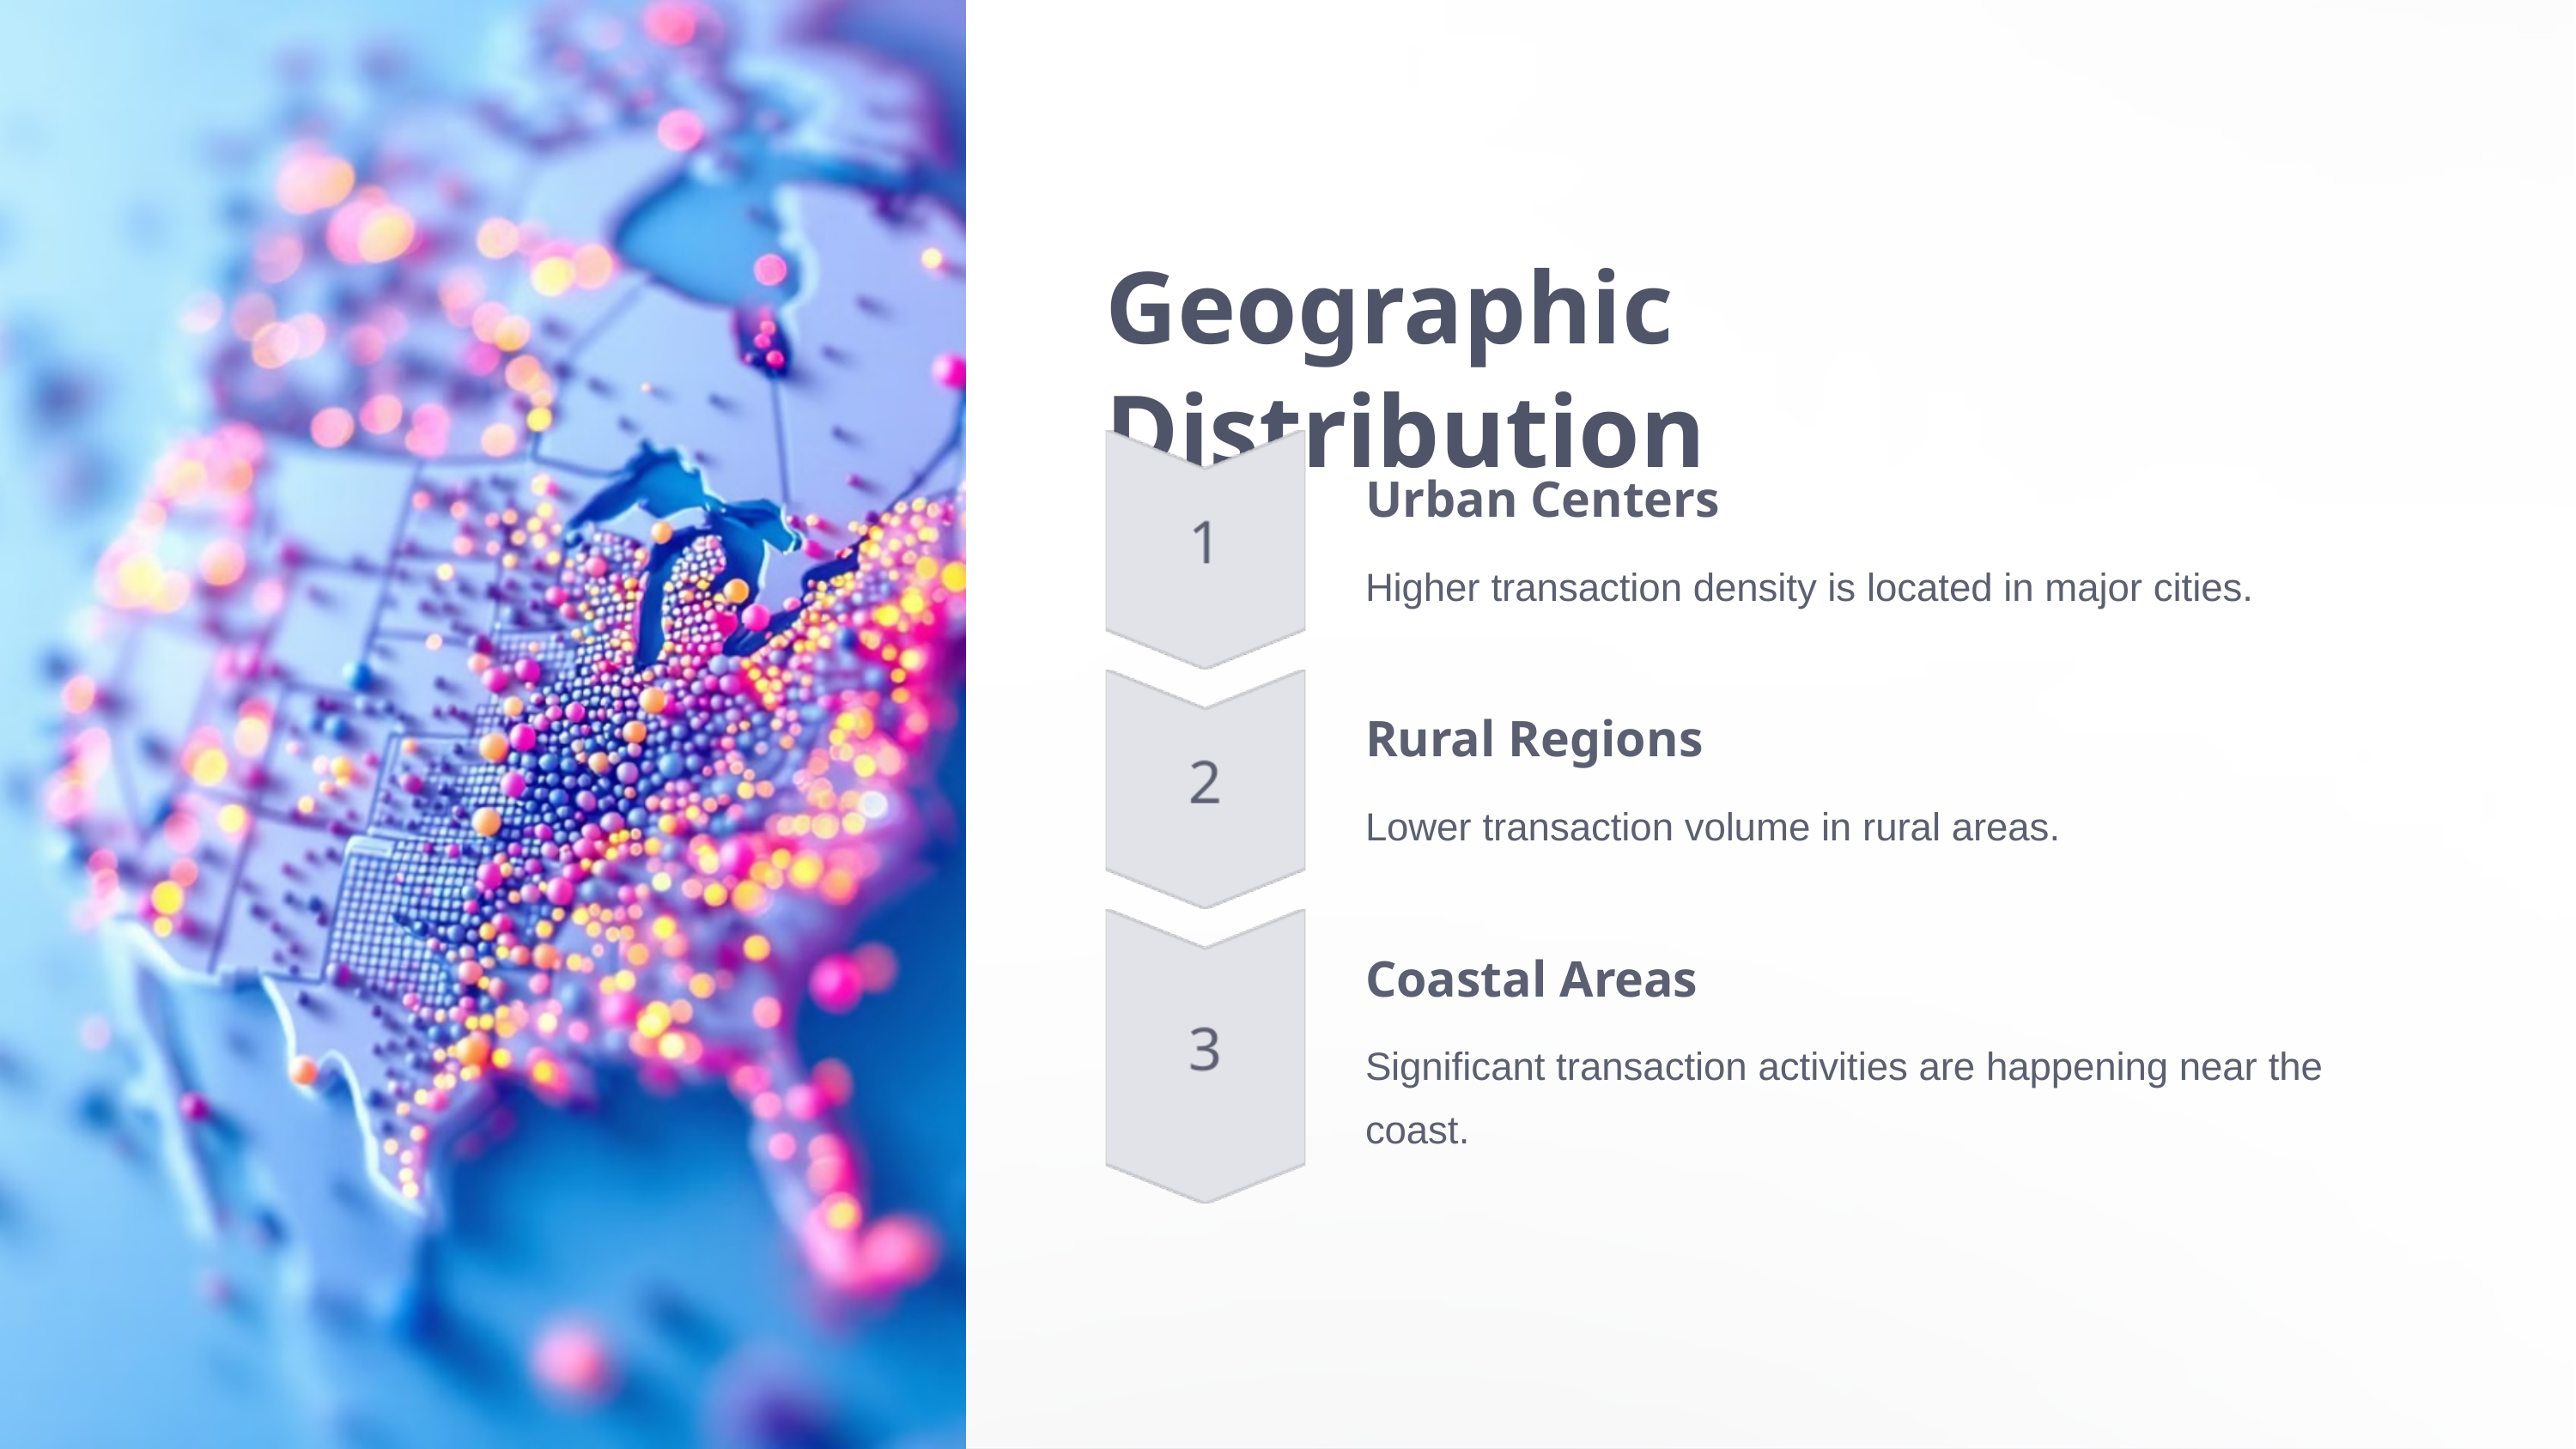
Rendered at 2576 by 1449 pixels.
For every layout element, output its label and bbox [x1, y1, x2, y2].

text_box [1364, 470, 1865, 533]
text_box [1364, 555, 2437, 621]
text_box [1364, 795, 2437, 860]
text_box [1105, 245, 2240, 371]
text_box [1364, 1034, 2437, 1164]
text_box [0, 0, 2576, 1449]
text_box [1364, 949, 1865, 1012]
text_box [1364, 709, 1865, 773]
